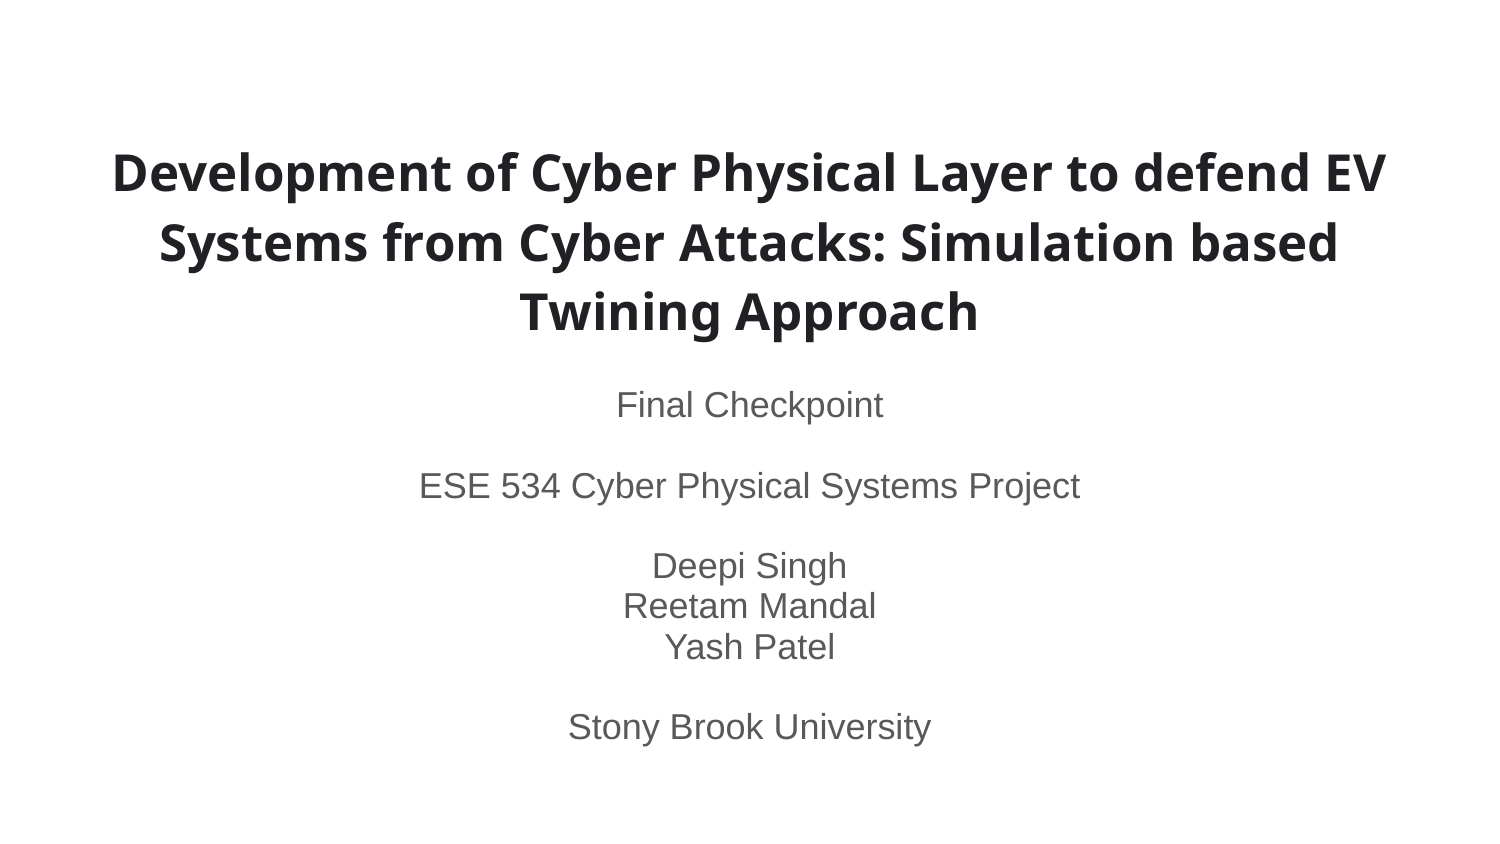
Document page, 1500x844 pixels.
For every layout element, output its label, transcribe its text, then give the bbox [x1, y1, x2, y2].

title Development of Cyber Physical Layer to defend EV Systems from Cyber Attacks: Simulation based Twining Approach [51, 122, 1449, 370]
subtitle Final Checkpoint ESE 534 Cyber Physical Systems Project Deepi Singh Reetam Mandal Yash Patel Stony Brook University [51, 370, 1449, 769]
